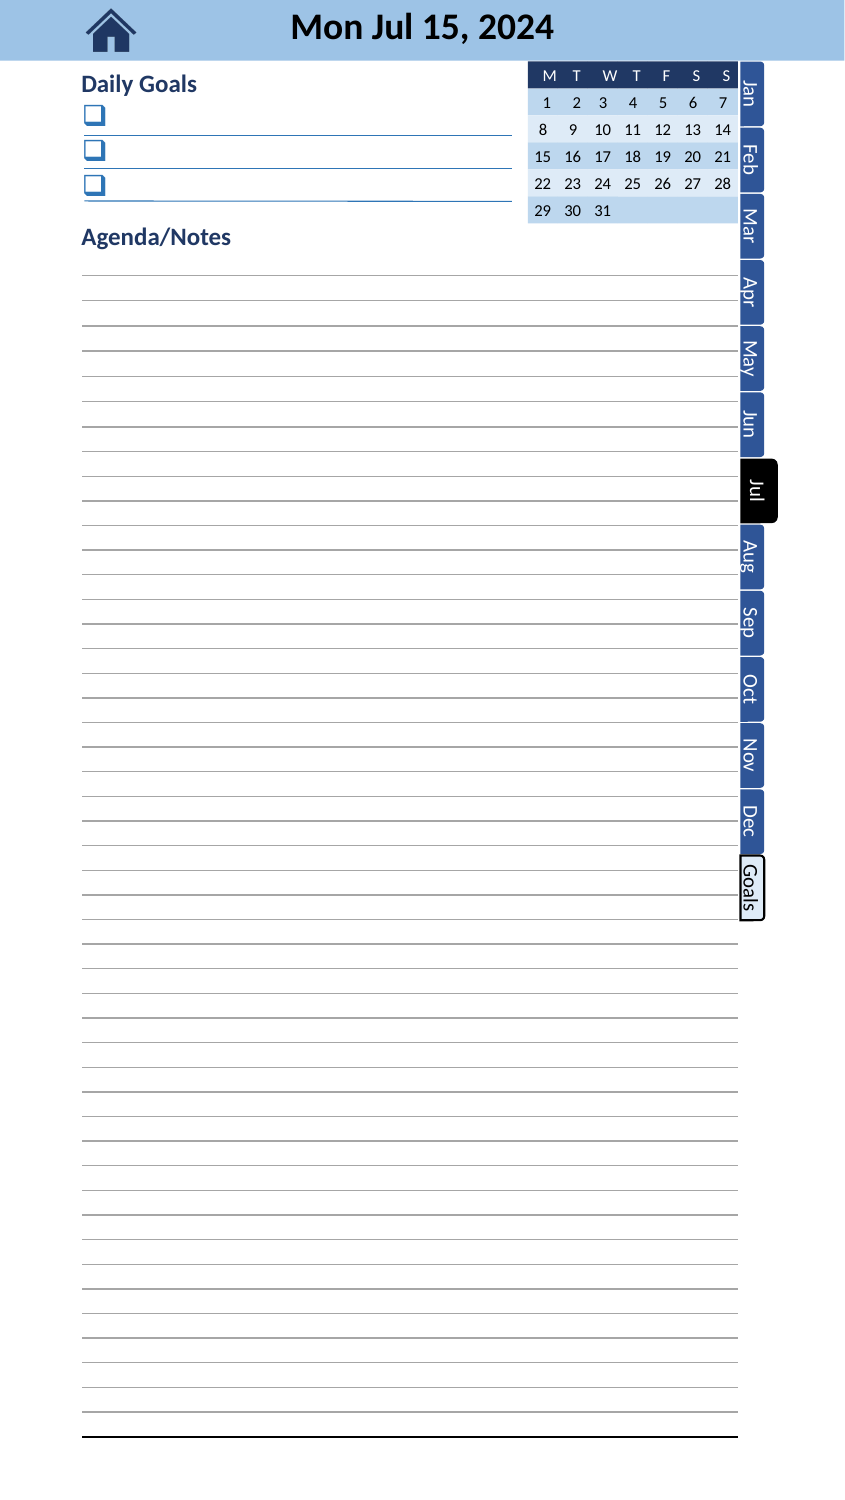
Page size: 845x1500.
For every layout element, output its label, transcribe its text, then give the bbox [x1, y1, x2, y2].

picture [82, 1, 140, 59]
list Mon Jul 15, 2024 [190, 0, 655, 61]
